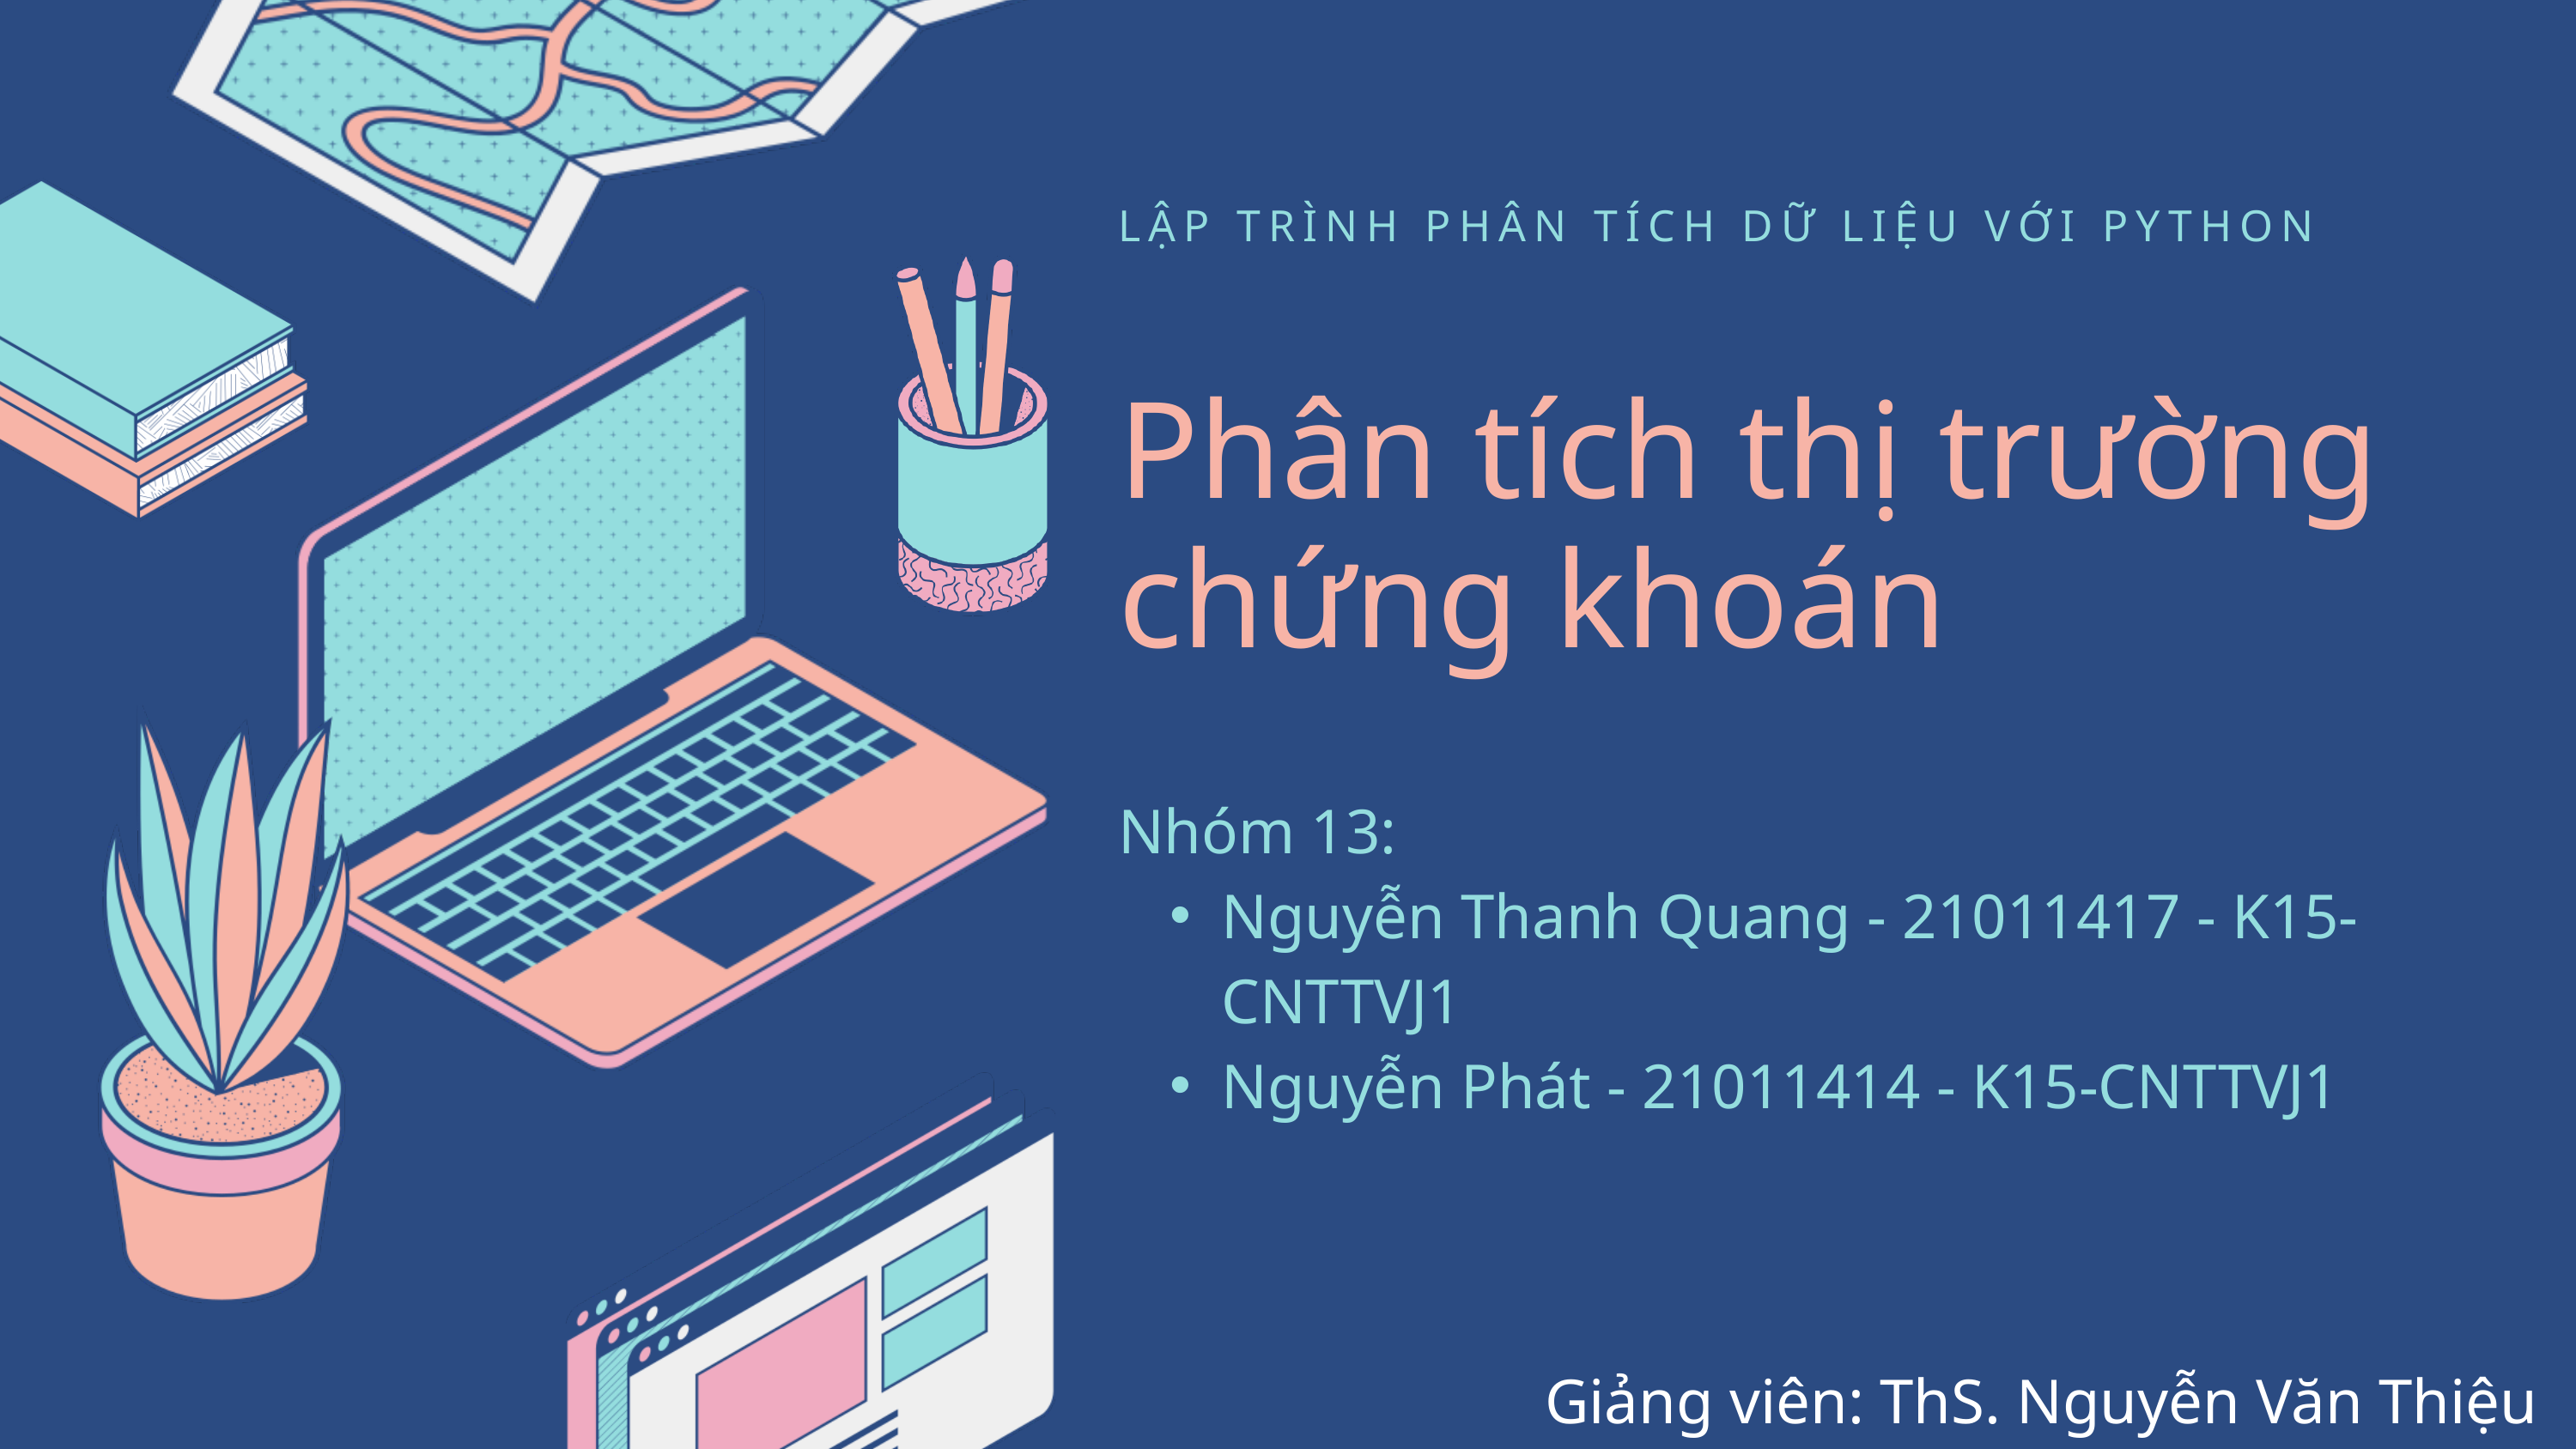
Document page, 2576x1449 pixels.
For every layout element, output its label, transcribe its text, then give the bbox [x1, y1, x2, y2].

picture [0, 0, 1119, 1449]
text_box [1117, 197, 2535, 1030]
text_box Giảng viên: ThS. Nguyễn Văn Thiệu [1334, 1350, 2576, 1436]
